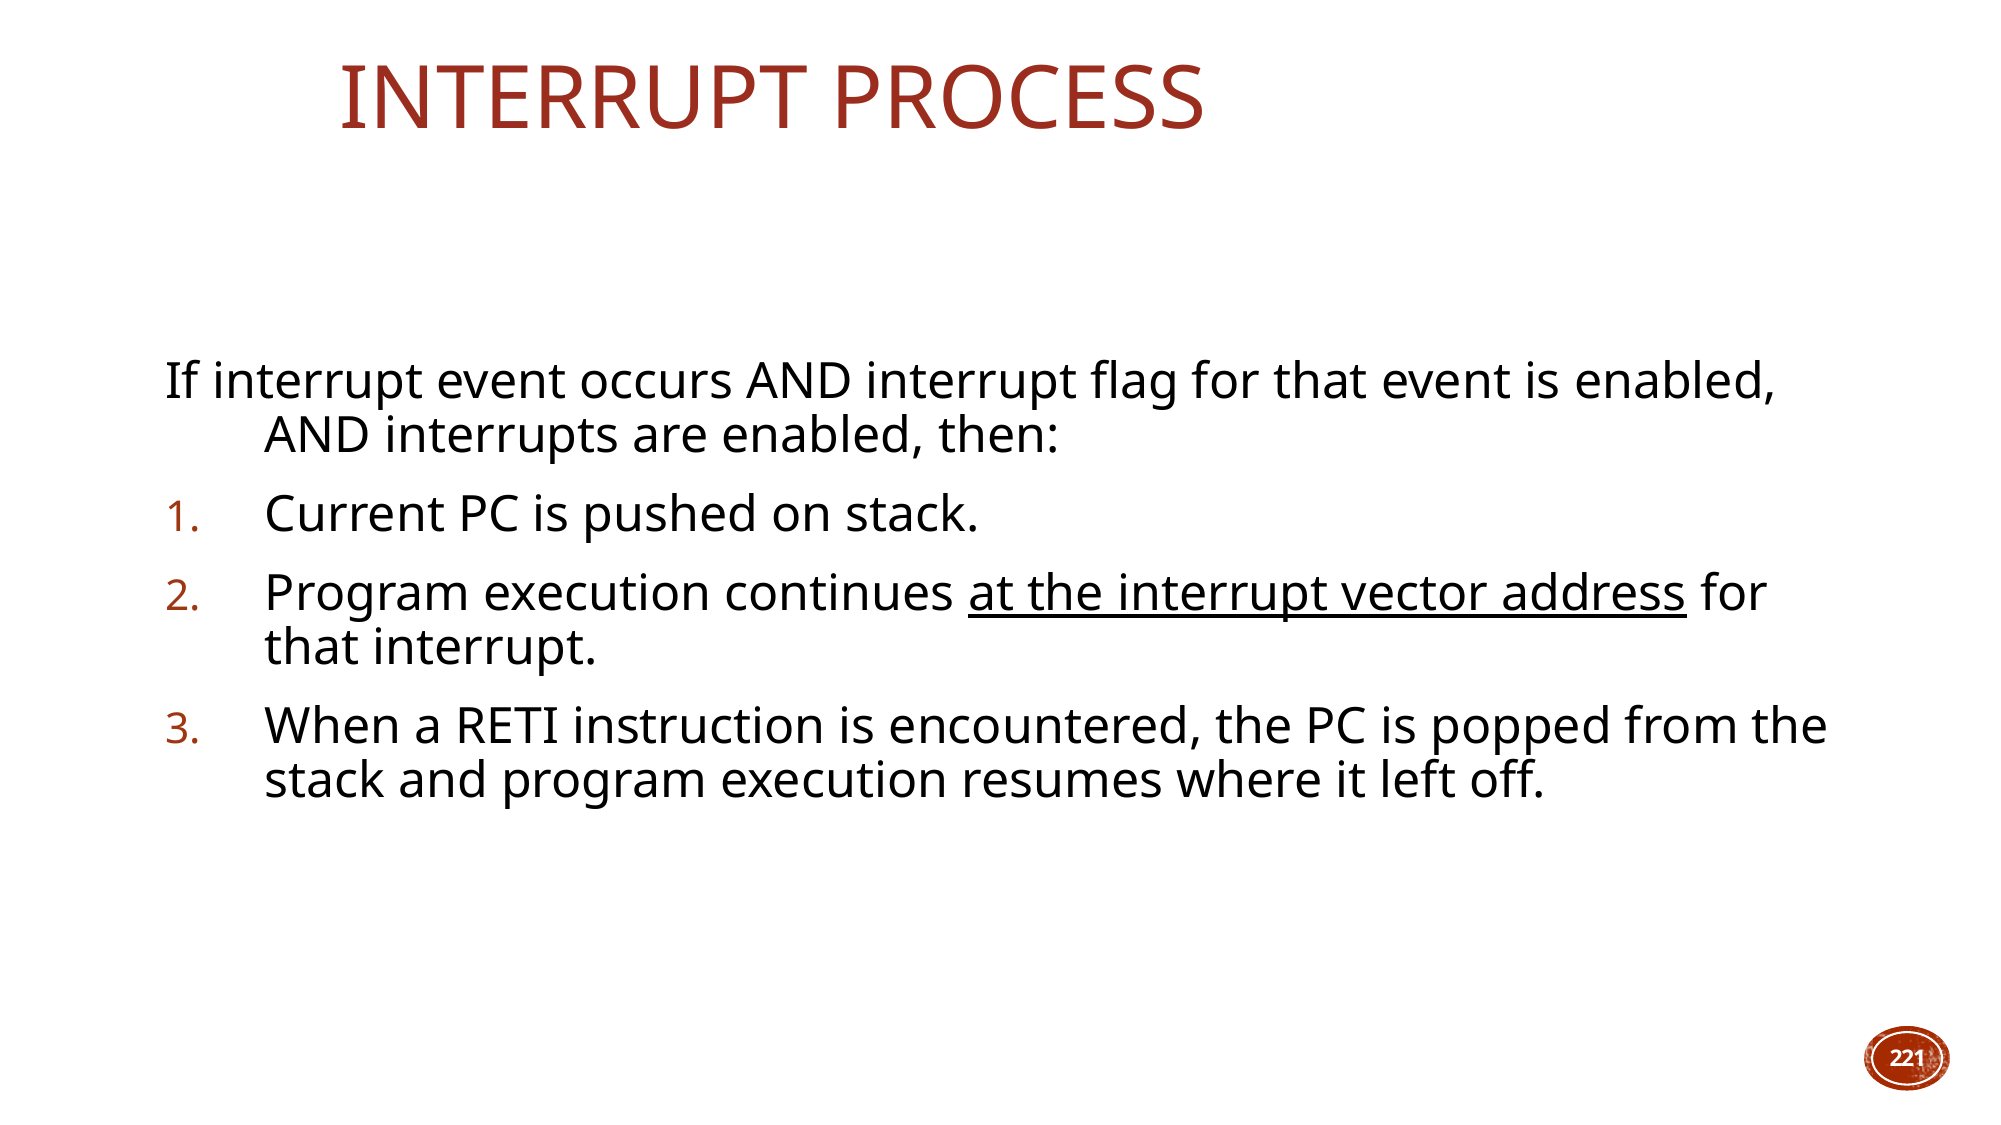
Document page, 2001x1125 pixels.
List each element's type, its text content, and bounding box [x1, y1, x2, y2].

slide_number 221 [1855, 1028, 1961, 1089]
title Interrupt Process [324, 45, 1675, 233]
list If interrupt event occurs AND interrupt flag for that event is enabled, AND interrupts are enabled, then: Current PC is pushed on stack. Program execution continues at the interrupt vector address for that interrupt. When a RETI instruction is encountered, the PC is popped from the stack and program execution resumes where it left off. [150, 348, 1850, 1013]
